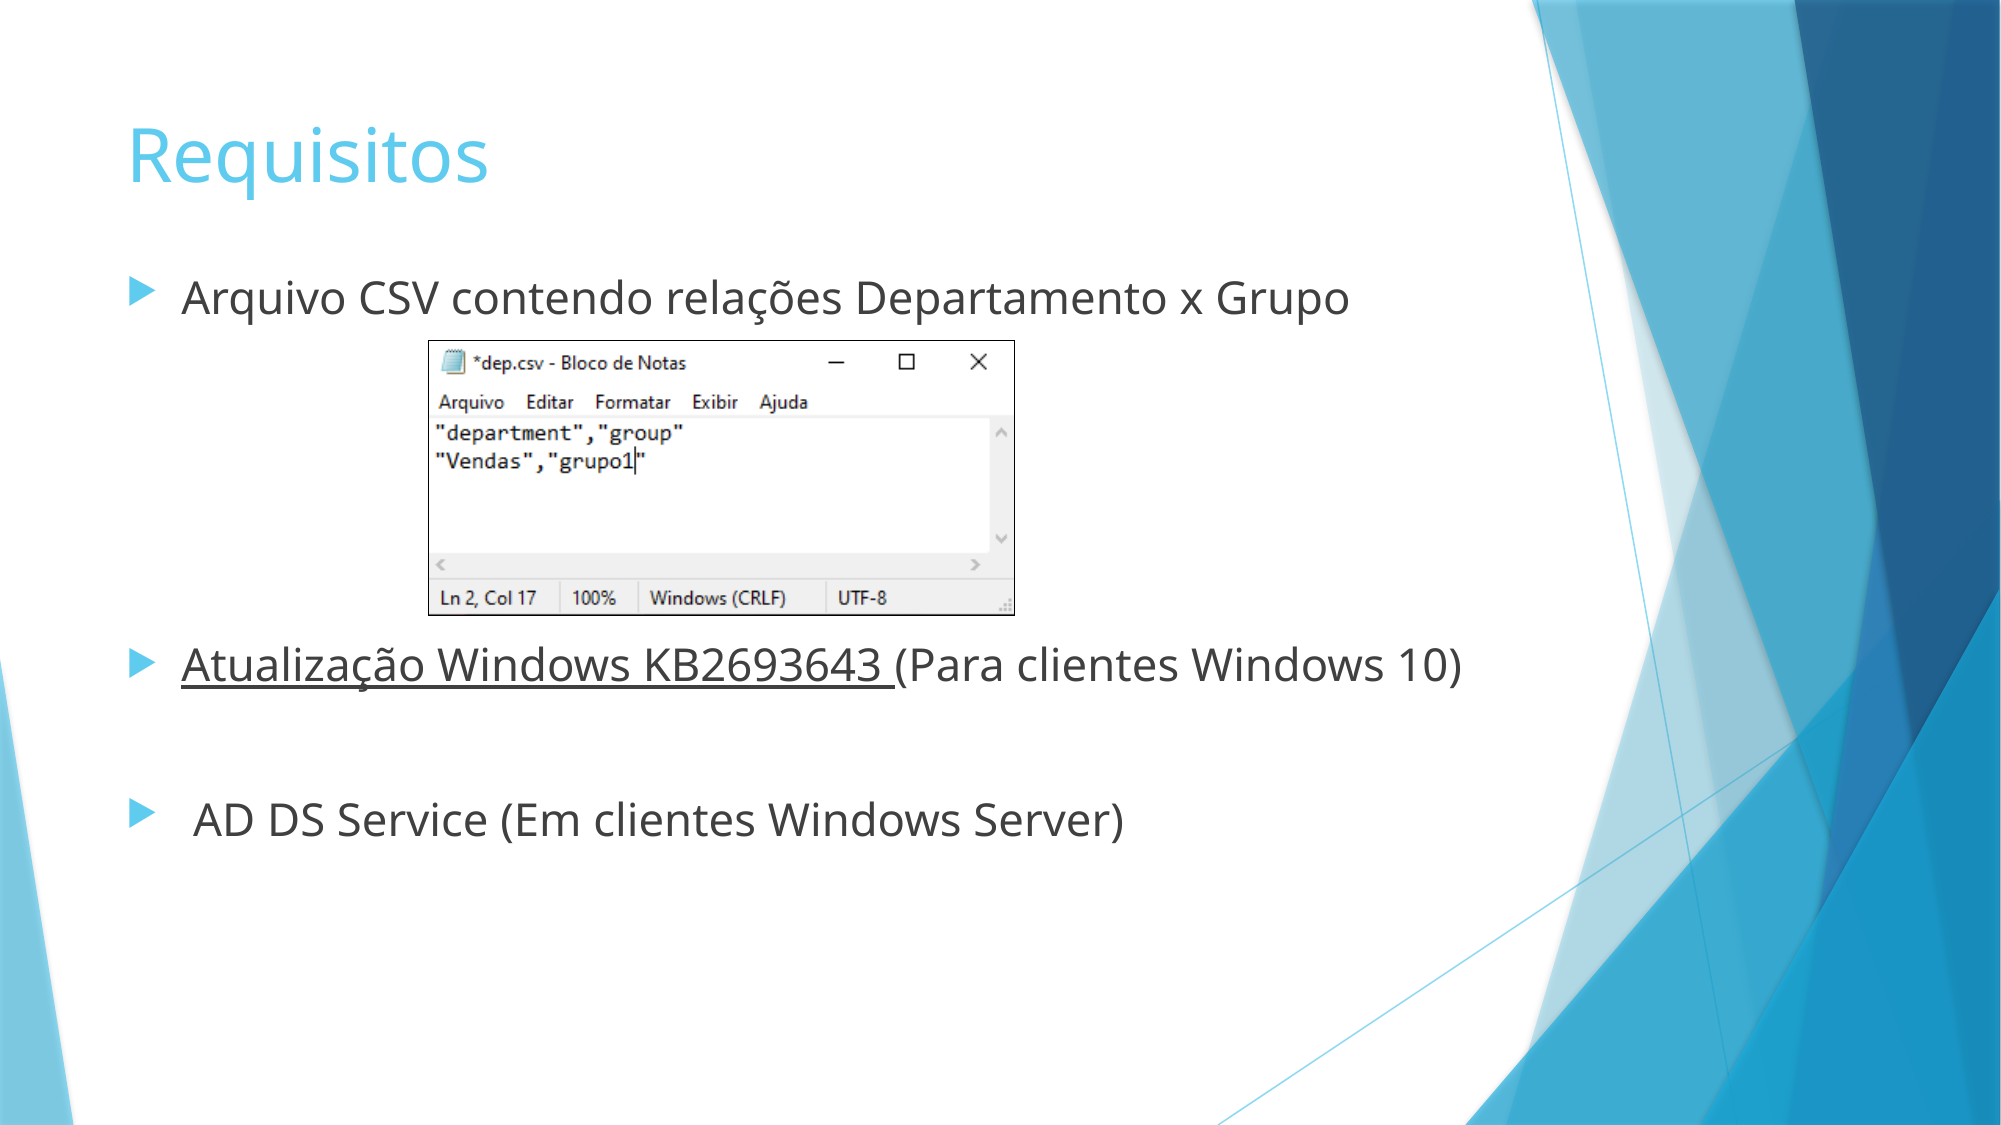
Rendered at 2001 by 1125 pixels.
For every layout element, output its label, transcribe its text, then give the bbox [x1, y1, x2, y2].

picture [427, 339, 1015, 617]
list Arquivo CSV contendo relações Departamento x Grupo Atualização Windows KB2693643 (Para clientes Windows 10) AD DS Service (Em clientes Windows Server) [111, 261, 1522, 898]
title Requisitos [111, 99, 1522, 261]
